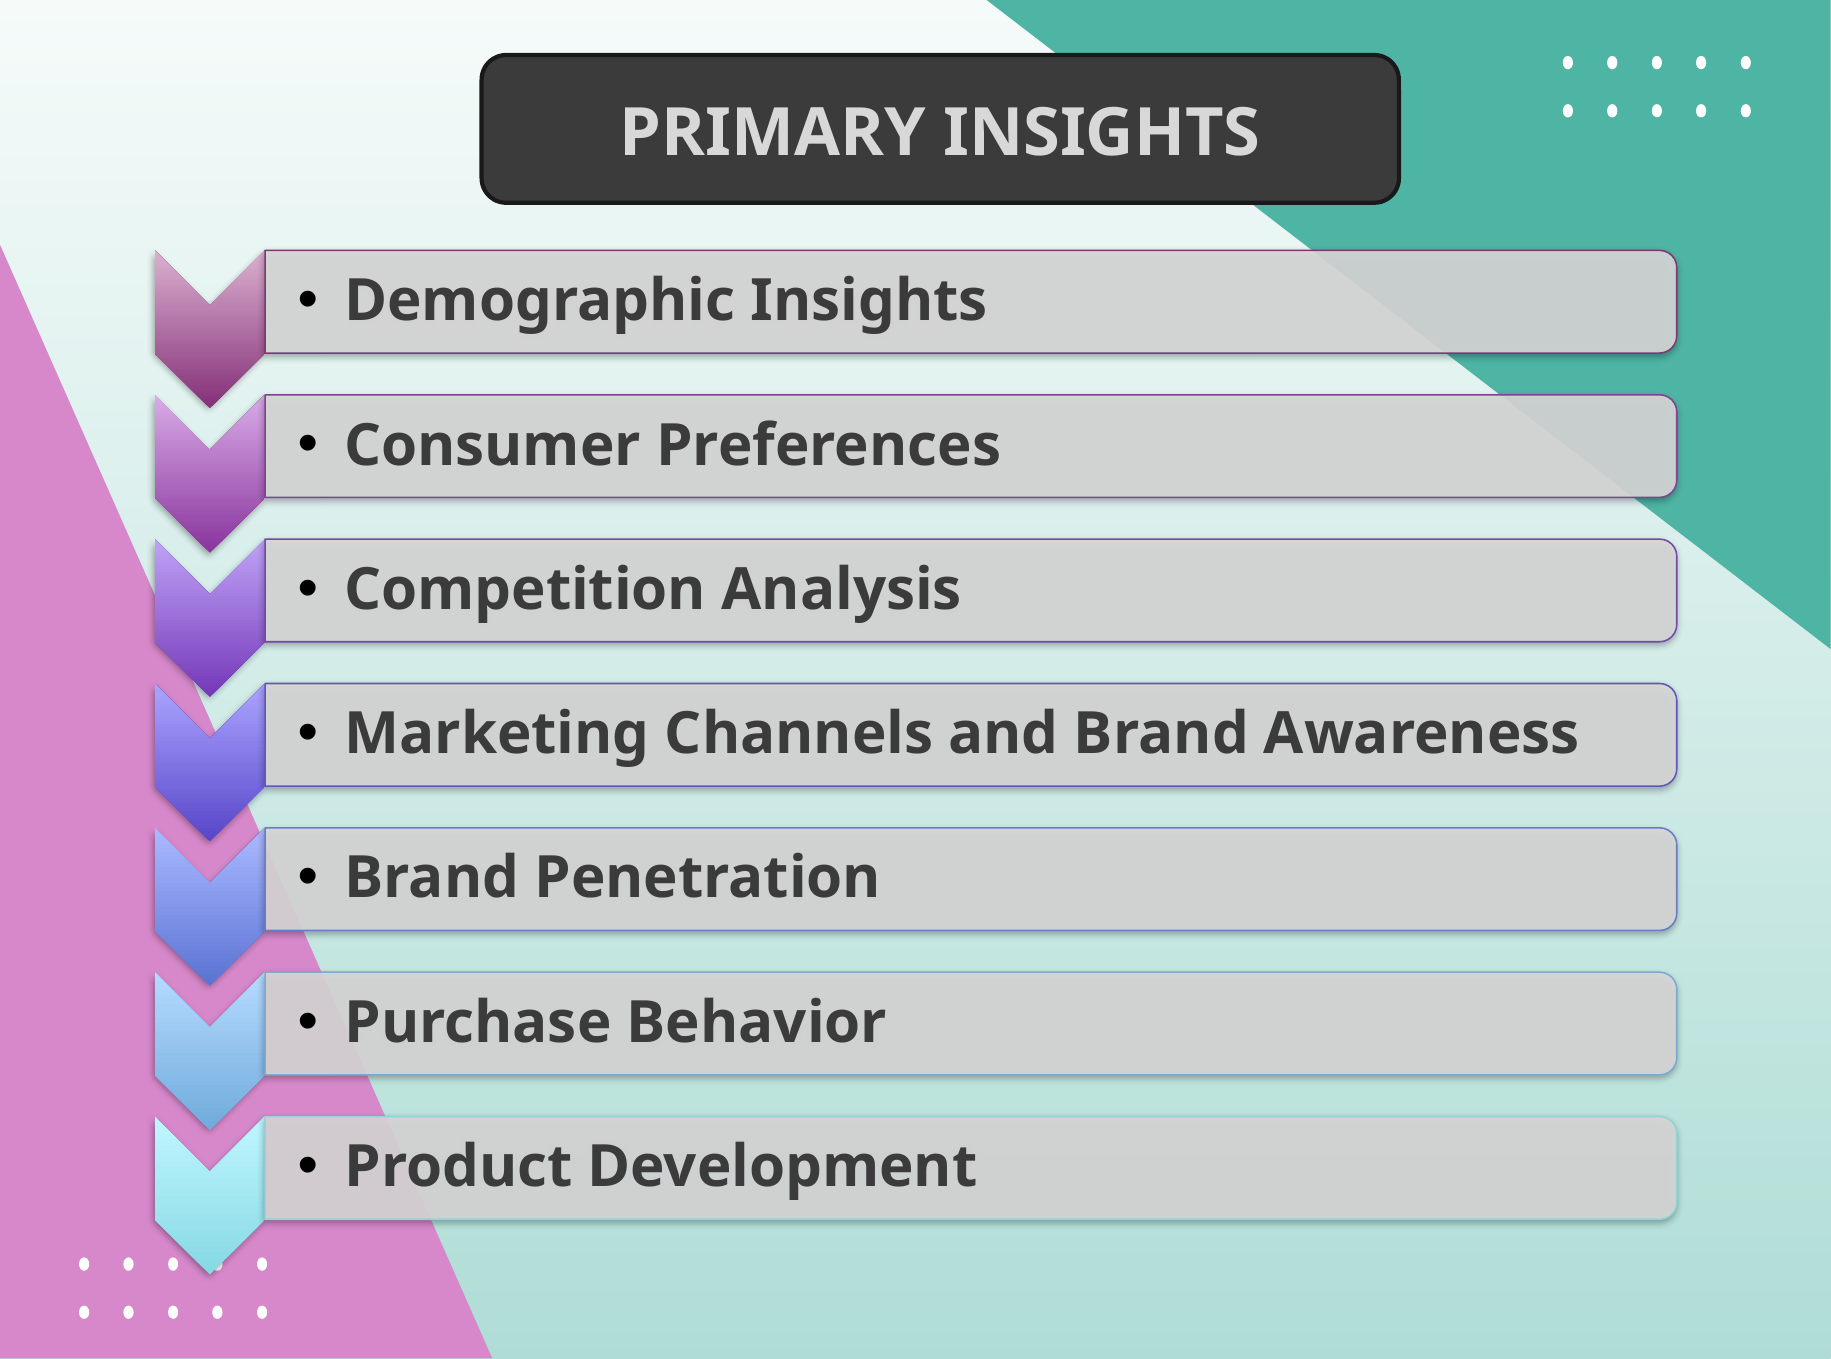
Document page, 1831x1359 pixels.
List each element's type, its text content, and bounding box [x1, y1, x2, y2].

text_box PRIMARY INSIGHTS [479, 52, 1402, 205]
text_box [154, 249, 1677, 1276]
